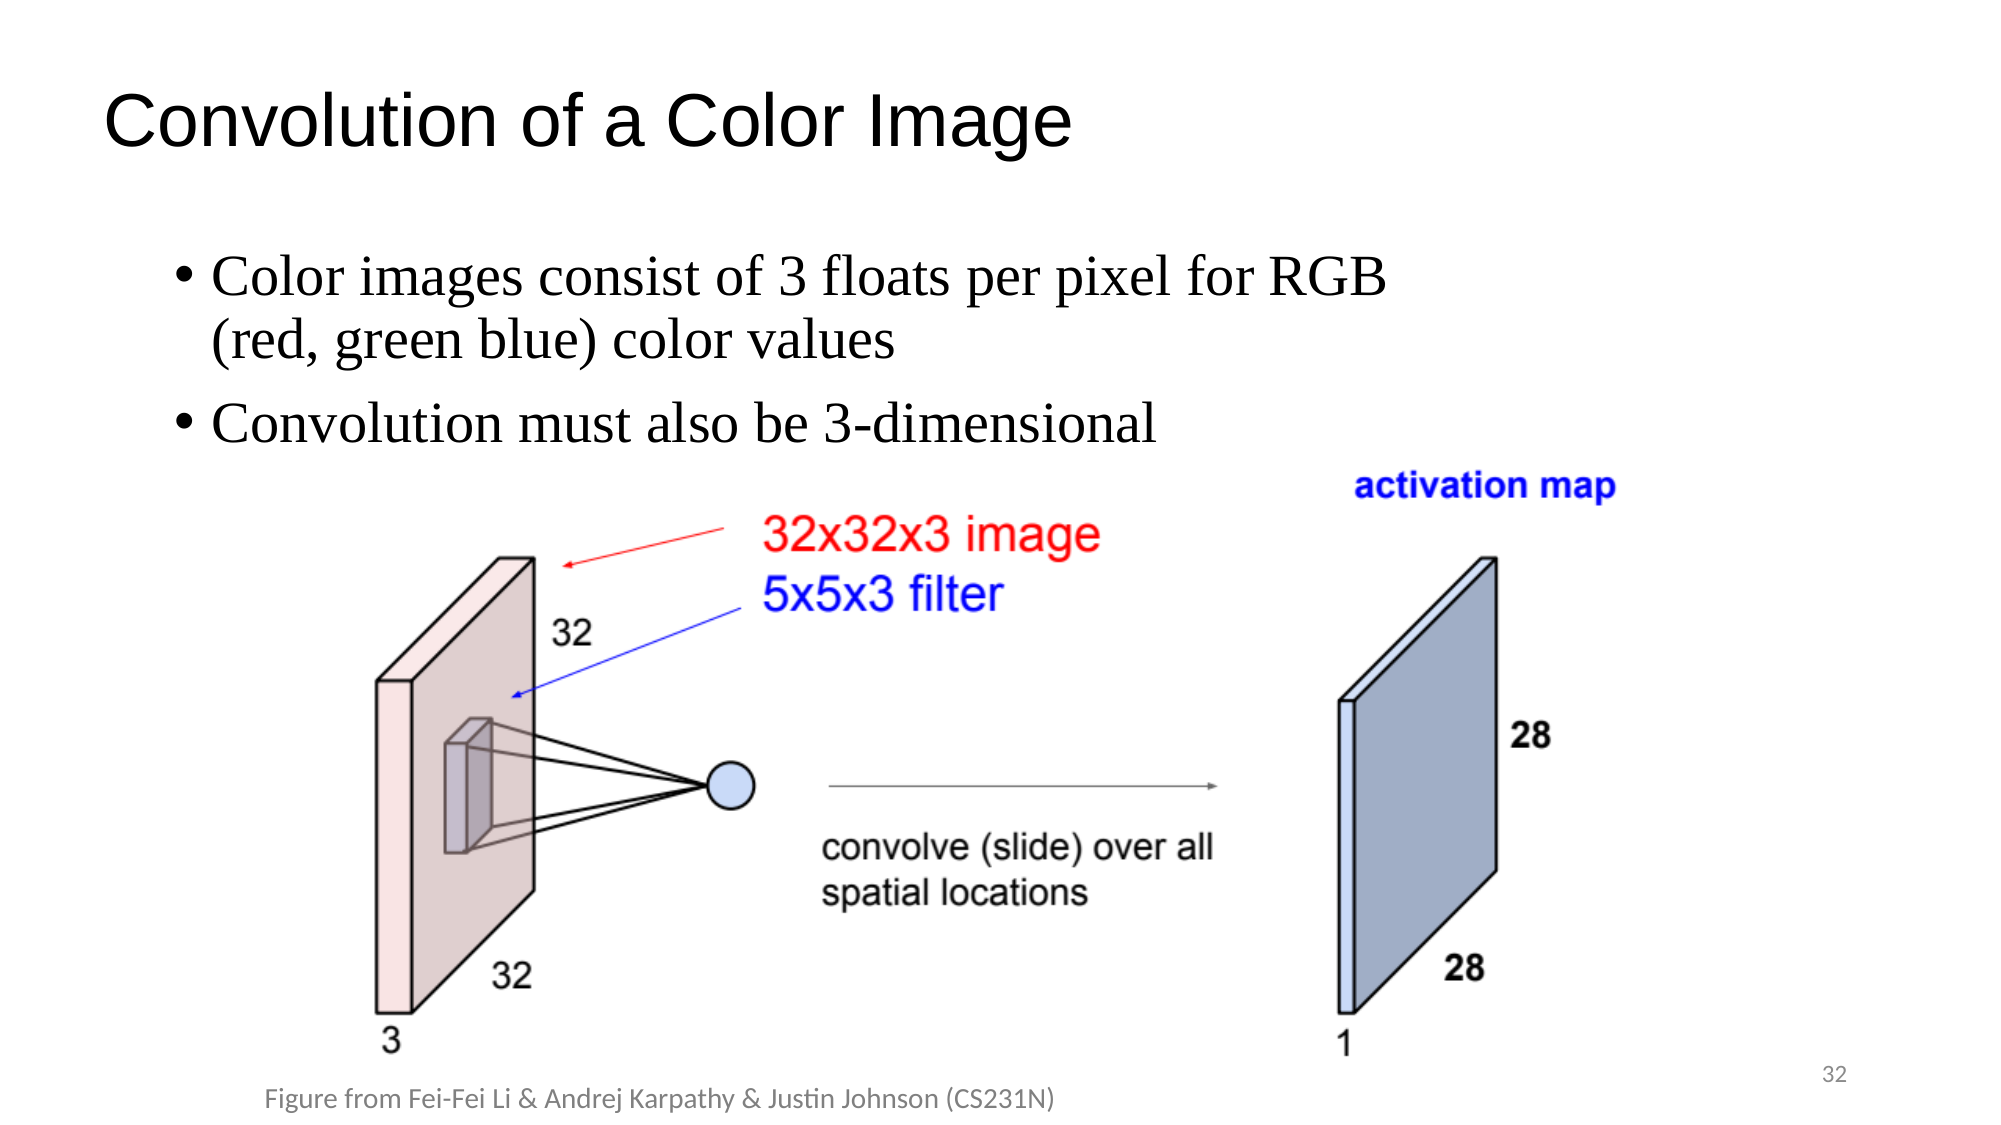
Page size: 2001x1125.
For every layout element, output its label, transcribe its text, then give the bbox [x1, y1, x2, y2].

picture [306, 435, 1675, 1069]
text_box Figure from Fei-Fei Li & Andrej Karpathy & Justin Johnson (CS231N) [249, 1068, 1128, 1125]
list Color images consist of 3 floats per pixel for RGB (red, green blue) color values Convolution must also be 3-dimensional [159, 237, 1510, 475]
slide_number 32 [1412, 1042, 1863, 1103]
title Convolution of a Color Image [88, 58, 1814, 187]
